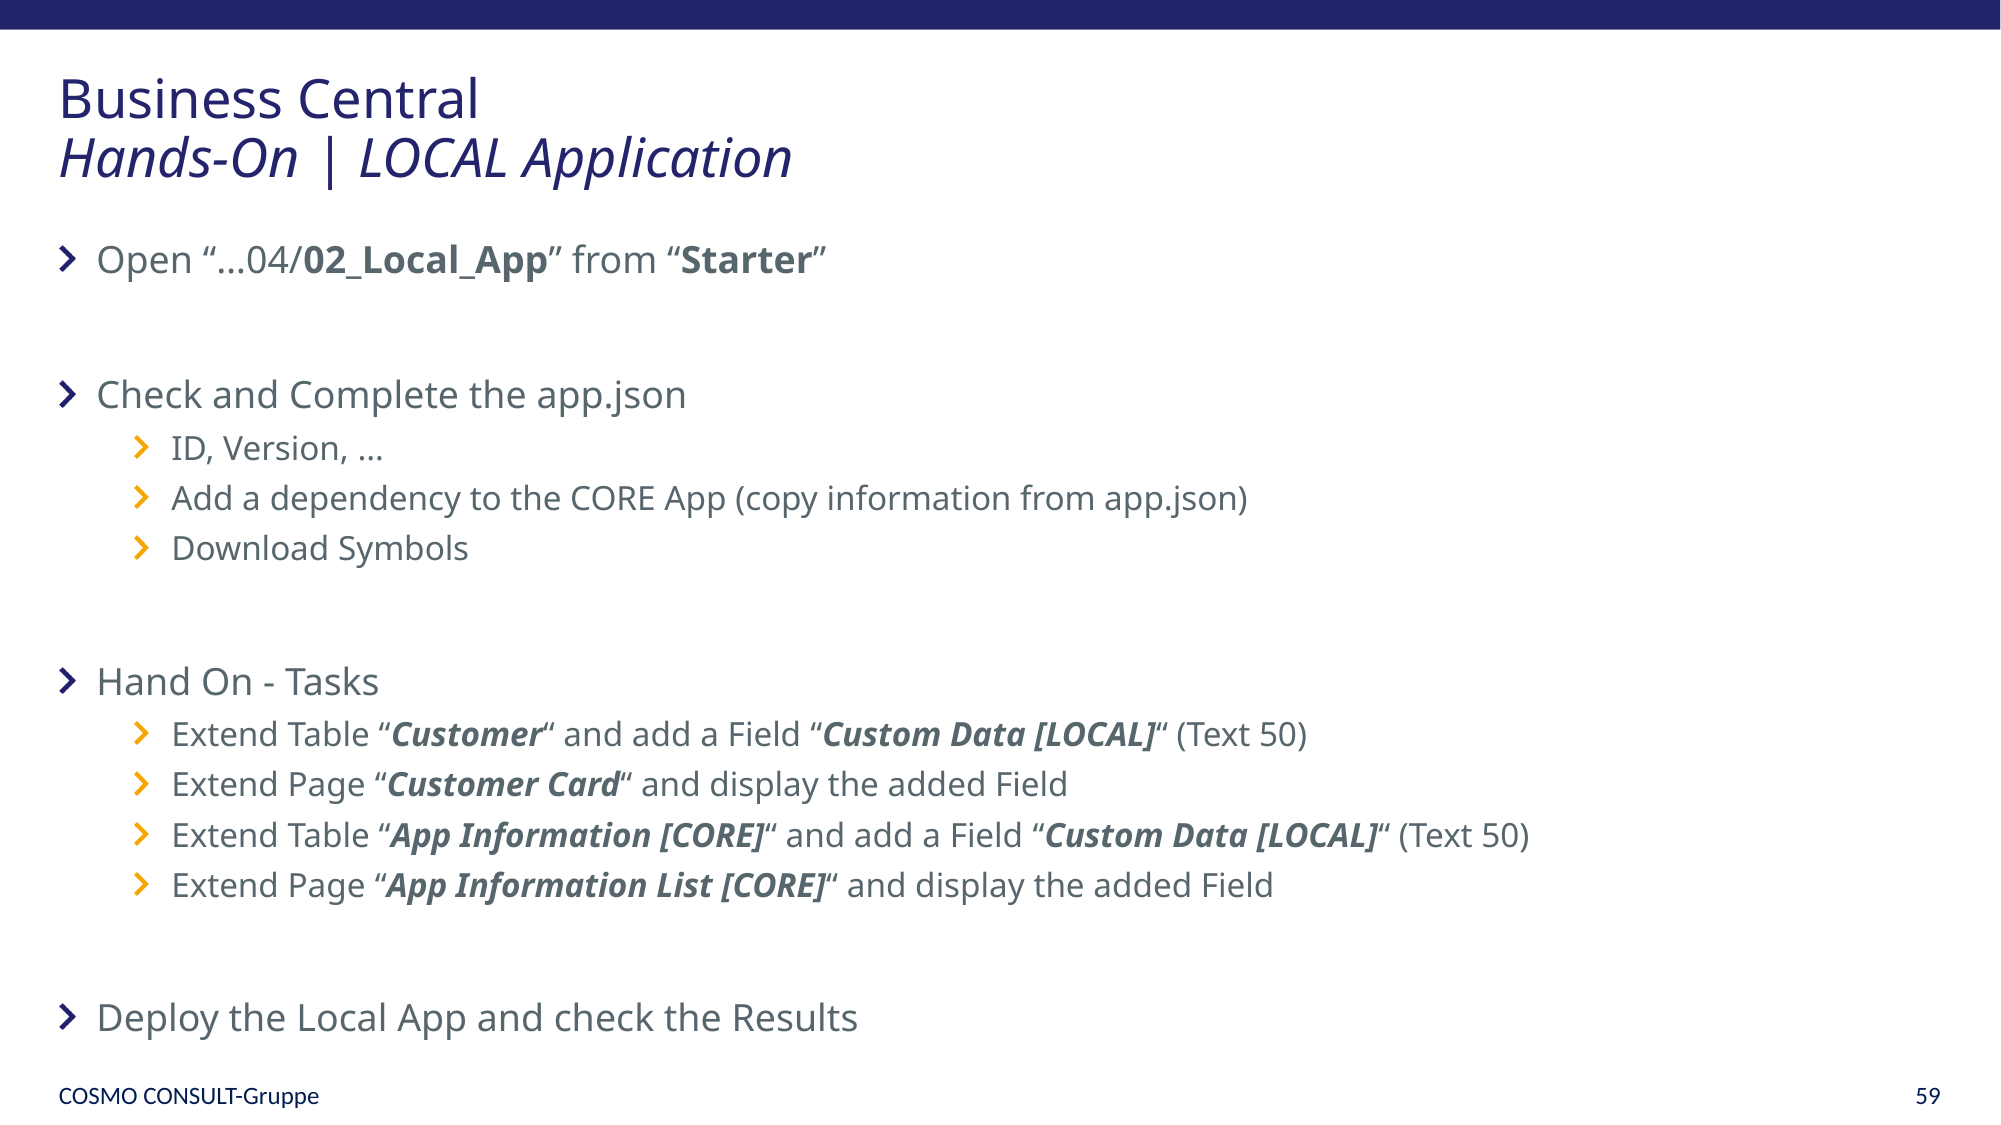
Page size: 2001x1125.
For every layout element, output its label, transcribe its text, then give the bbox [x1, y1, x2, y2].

picture [134, 435, 149, 459]
picture [134, 535, 149, 560]
title Business Central Hands-On | LOCAL Application [59, 59, 1940, 189]
picture [59, 667, 76, 694]
picture [134, 822, 149, 846]
picture [59, 1003, 76, 1030]
picture [134, 721, 149, 745]
picture [59, 380, 76, 408]
list Open “…04/02_Local_App” from “Starter” Check and Complete the app.json ID, Version, … Add a dependency to the CORE App (copy information from app.json) Download Symbols Hand On - Tasks Extend Table “Customer“ and add a Field “Custom Data [LOCAL]“ (Text 50) Extend Page “Customer Card“ and display the added Field Extend Table “App Information [CORE]“ and add a Field “Custom Data [LOCAL]“ (Text 50) Extend Page “App Information List [CORE]“ and display the added Field Deploy the Local App and check the Results [58, 235, 1941, 1040]
picture [134, 485, 149, 509]
picture [134, 771, 149, 796]
picture [134, 872, 149, 896]
picture [59, 245, 76, 272]
